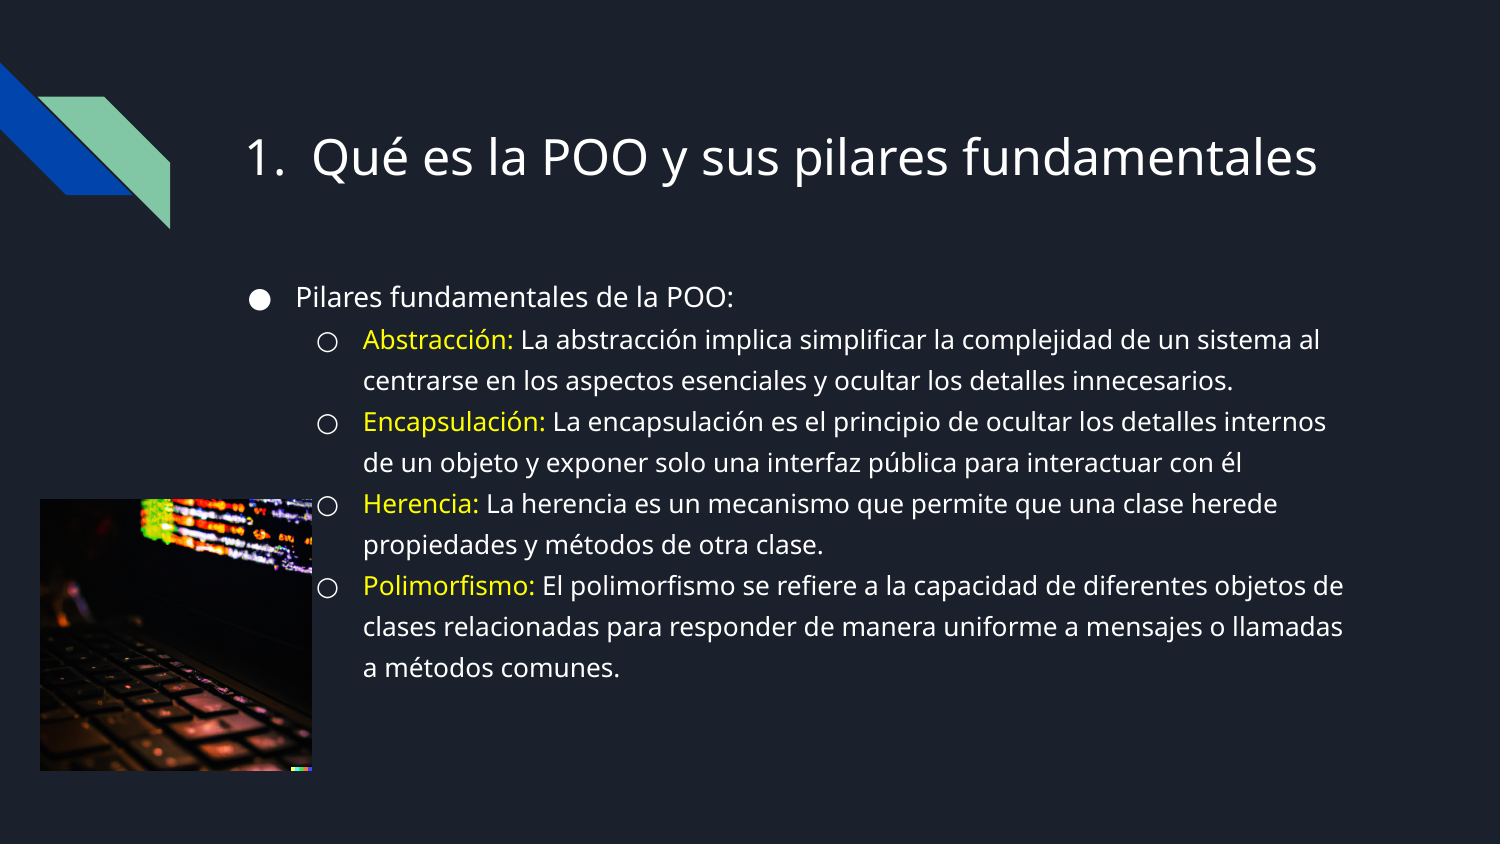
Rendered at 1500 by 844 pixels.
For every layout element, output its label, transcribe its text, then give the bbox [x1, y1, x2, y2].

title Qué es la POO y sus pilares fundamentales [212, 107, 1368, 257]
list Pilares fundamentales de la POO: Abstracción: La abstracción implica simplificar la complejidad de un sistema al centrarse en los aspectos esenciales y ocultar los detalles innecesarios. Encapsulación: La encapsulación es el principio de ocultar los detalles internos de un objeto y exponer solo una interfaz pública para interactuar con él Herencia: La herencia es un mecanismo que permite que una clase herede propiedades y métodos de otra clase. Polimorfismo: El polimorfismo se refiere a la capacidad de diferentes objetos de clases relacionadas para responder de manera uniforme a mensajes o llamadas a métodos comunes. [212, 257, 1368, 735]
picture [40, 499, 312, 771]
